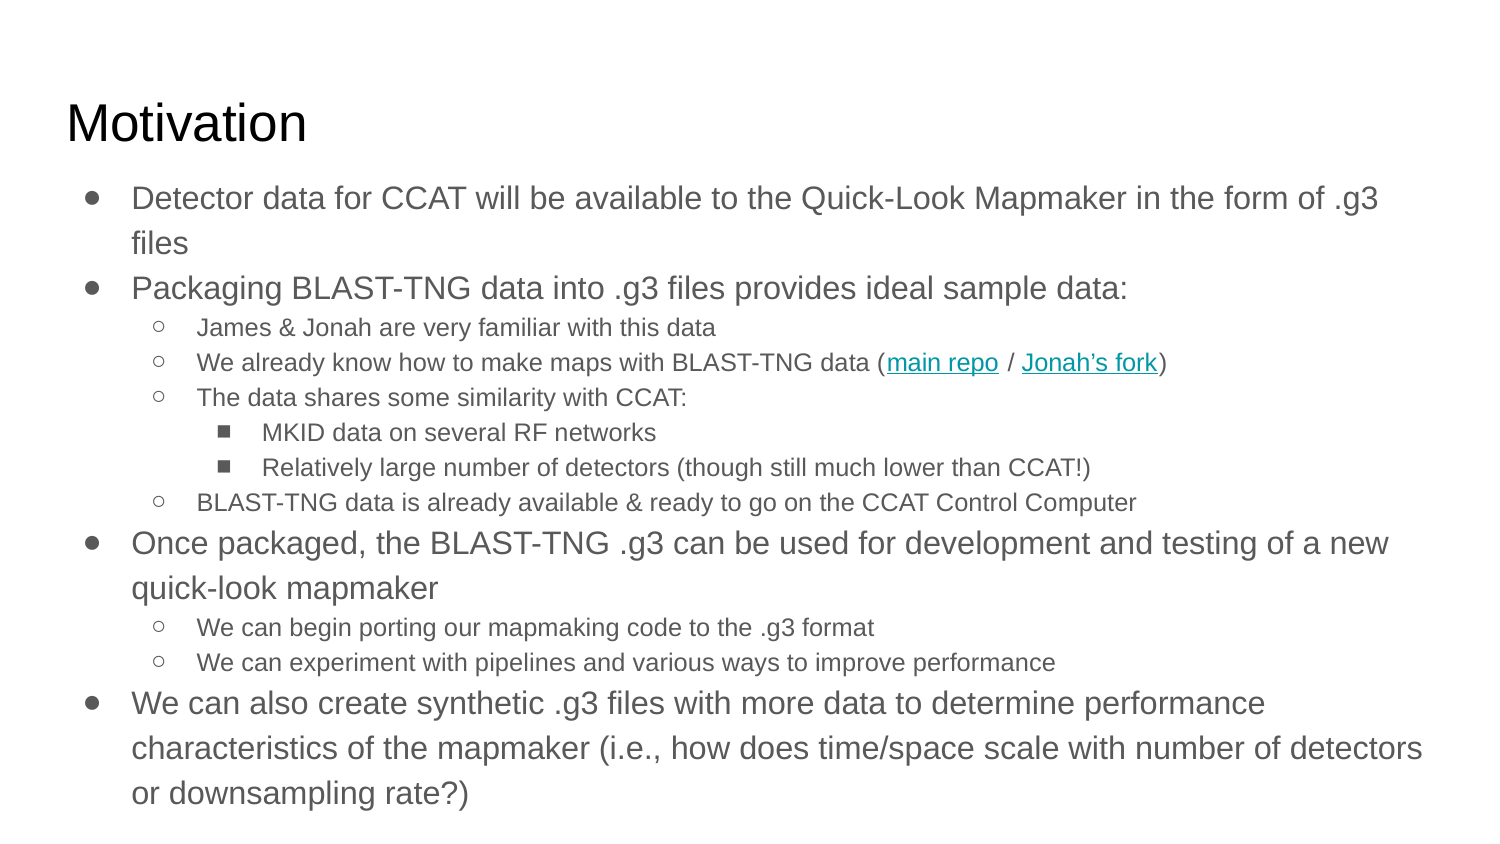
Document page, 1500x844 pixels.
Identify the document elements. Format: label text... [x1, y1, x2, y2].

title Motivation [51, 72, 1449, 156]
list Detector data for CCAT will be available to the Quick-Look Mapmaker in the form of .g3 files Packaging BLAST-TNG data into .g3 files provides ideal sample data: James & Jonah are very familiar with this data We already know how to make maps with BLAST-TNG data (main repo / Jonah’s fork) The data shares some similarity with CCAT: MKID data on several RF networks Relatively large number of detectors (though still much lower than CCAT!) BLAST-TNG data is already available & ready to go on the CCAT Control Computer Once packaged, the BLAST-TNG .g3 can be used for development and testing of a new quick-look mapmaker We can begin porting our mapmaking code to the .g3 format We can experiment with pipelines and various ways to improve performance We can also create synthetic .g3 files with more data to determine performance characteristics of the mapmaker (i.e., how does time/space scale with number of detectors or downsampling rate?) [51, 156, 1449, 830]
